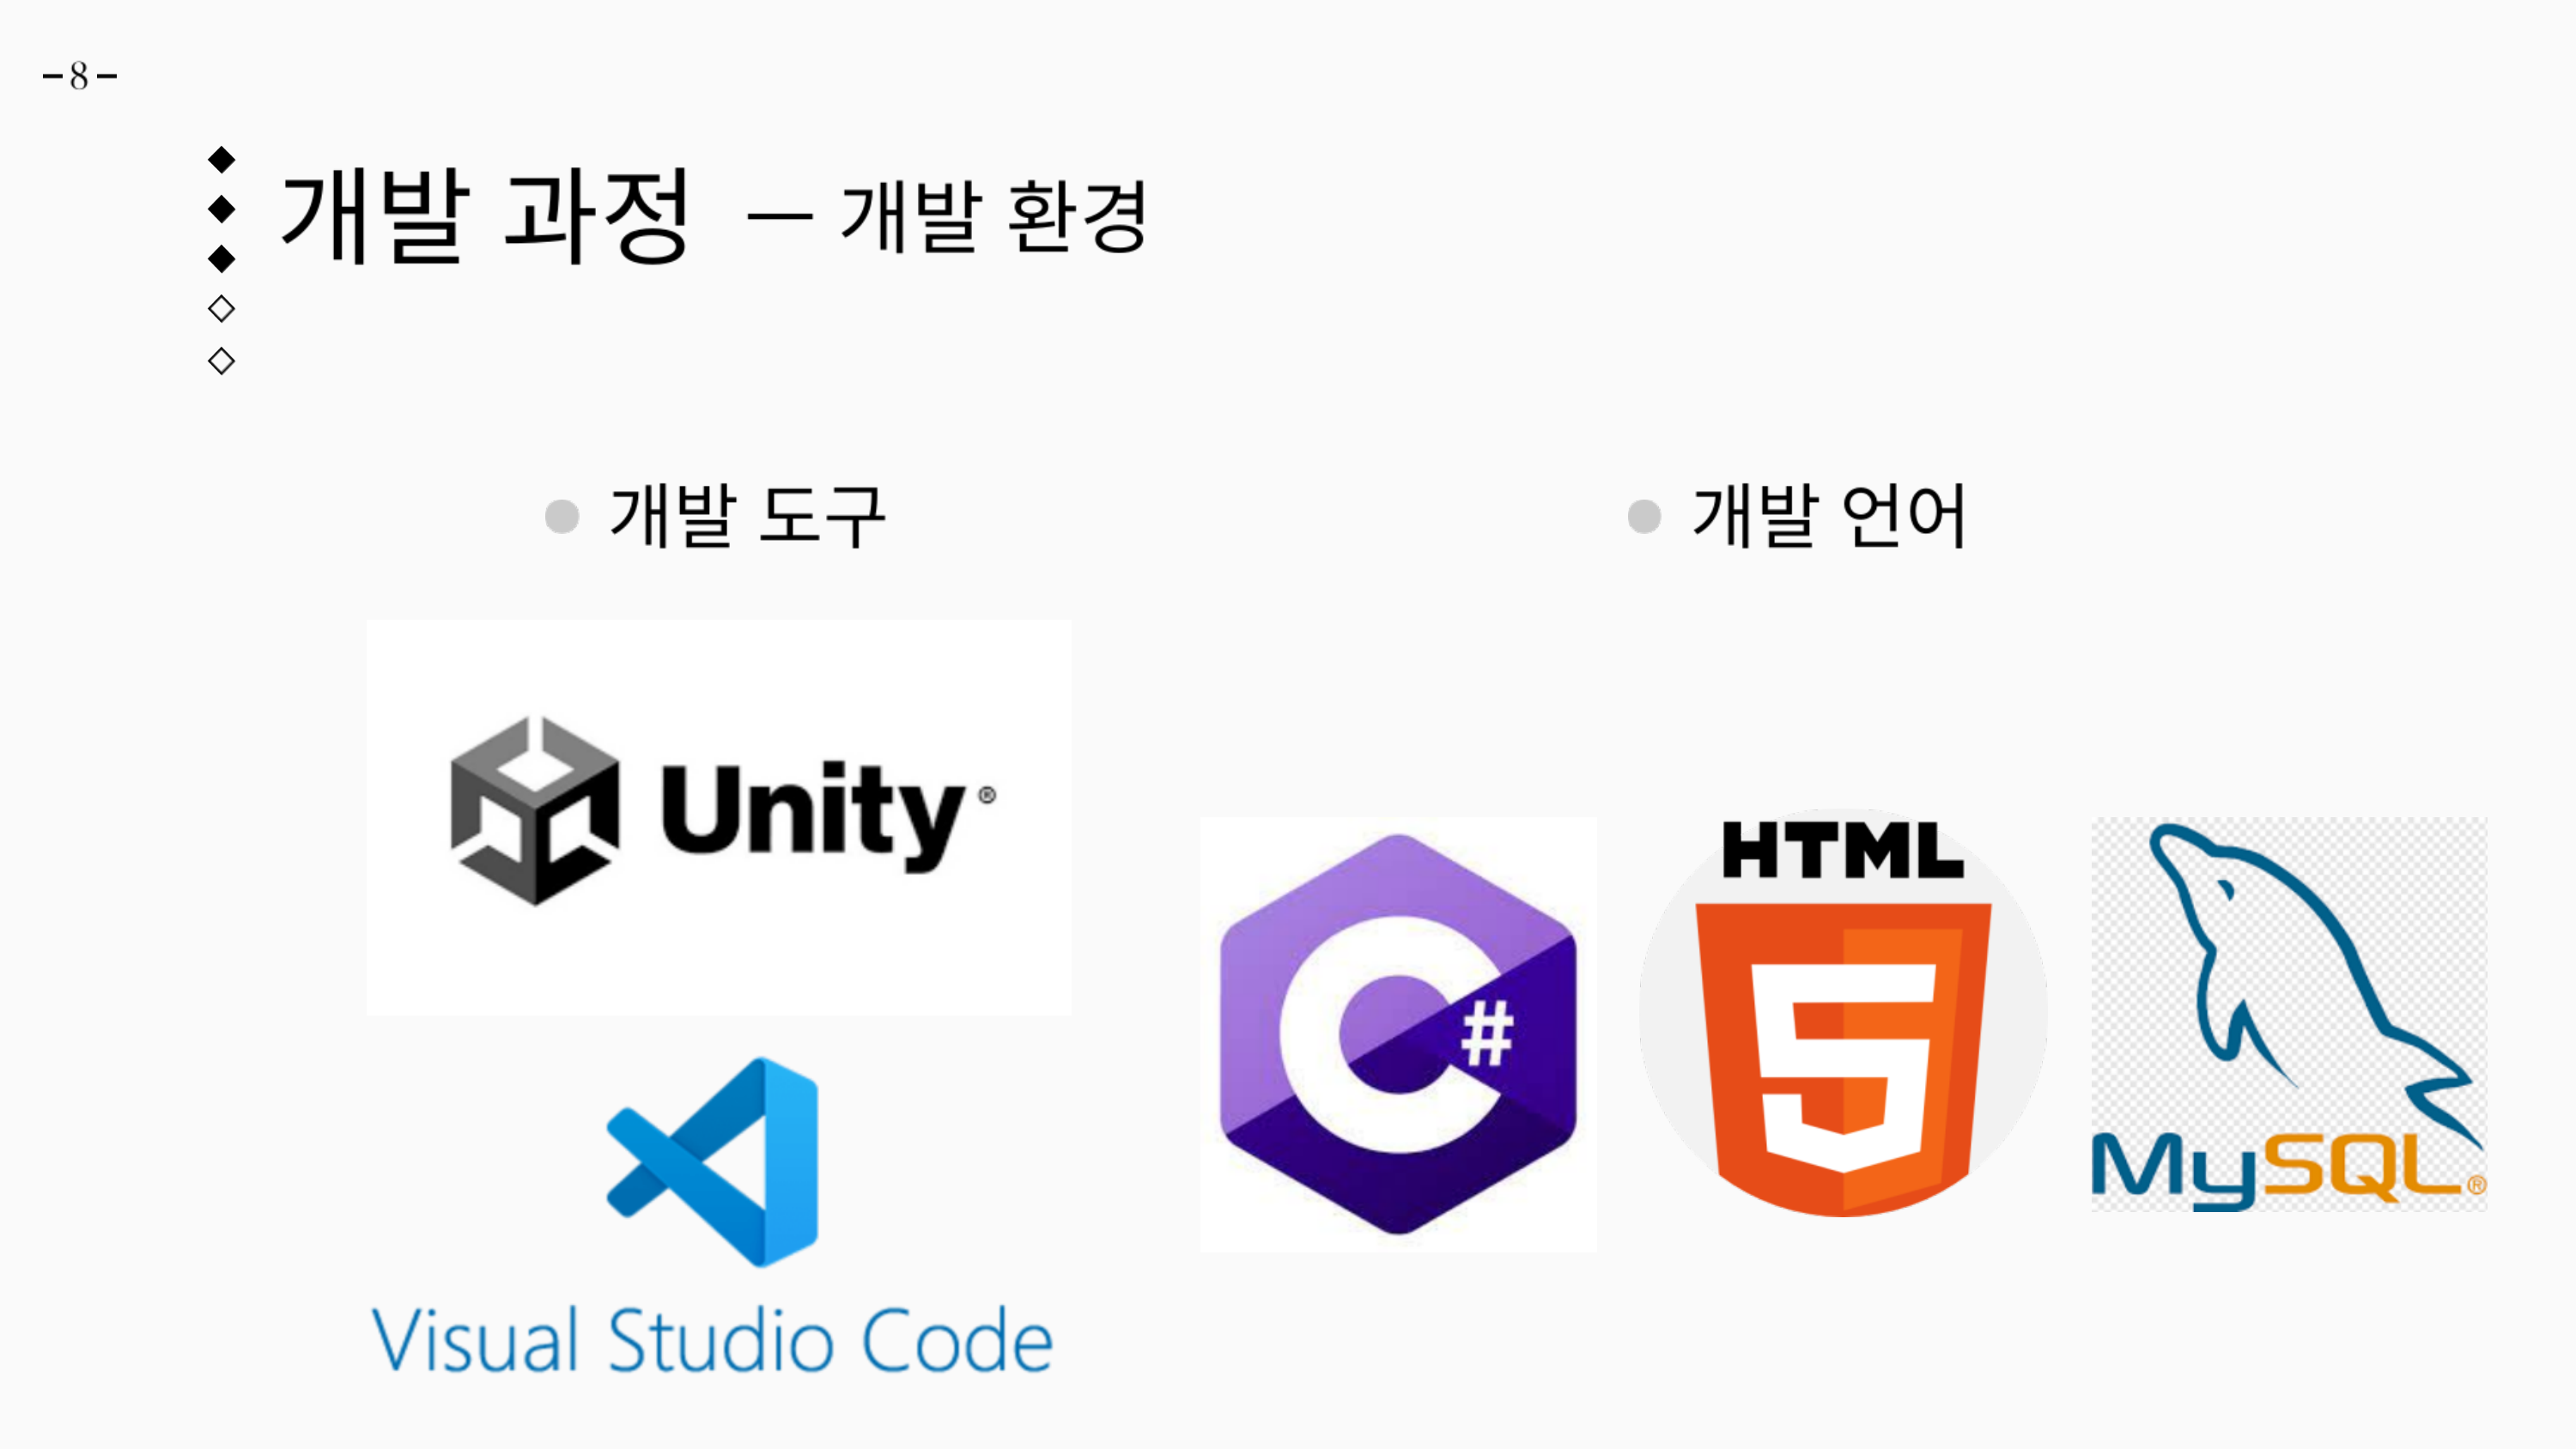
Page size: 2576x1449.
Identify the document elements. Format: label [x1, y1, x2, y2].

picture [260, 131, 1188, 315]
picture [1679, 459, 2004, 581]
text_box [2092, 817, 2488, 1213]
text_box [1200, 817, 1597, 1253]
text_box [43, 69, 58, 84]
text_box [1639, 809, 2048, 1218]
text_box [111, 69, 117, 84]
picture [597, 459, 925, 581]
text_box [1627, 500, 1662, 534]
text_box [210, 149, 232, 171]
text_box [210, 248, 232, 270]
text_box [210, 198, 232, 220]
text_box [282, 1027, 1152, 1393]
text_box [210, 298, 232, 319]
text_box [545, 500, 580, 534]
picture [63, 42, 107, 124]
text_box [210, 350, 232, 372]
text_box [367, 620, 1072, 1016]
